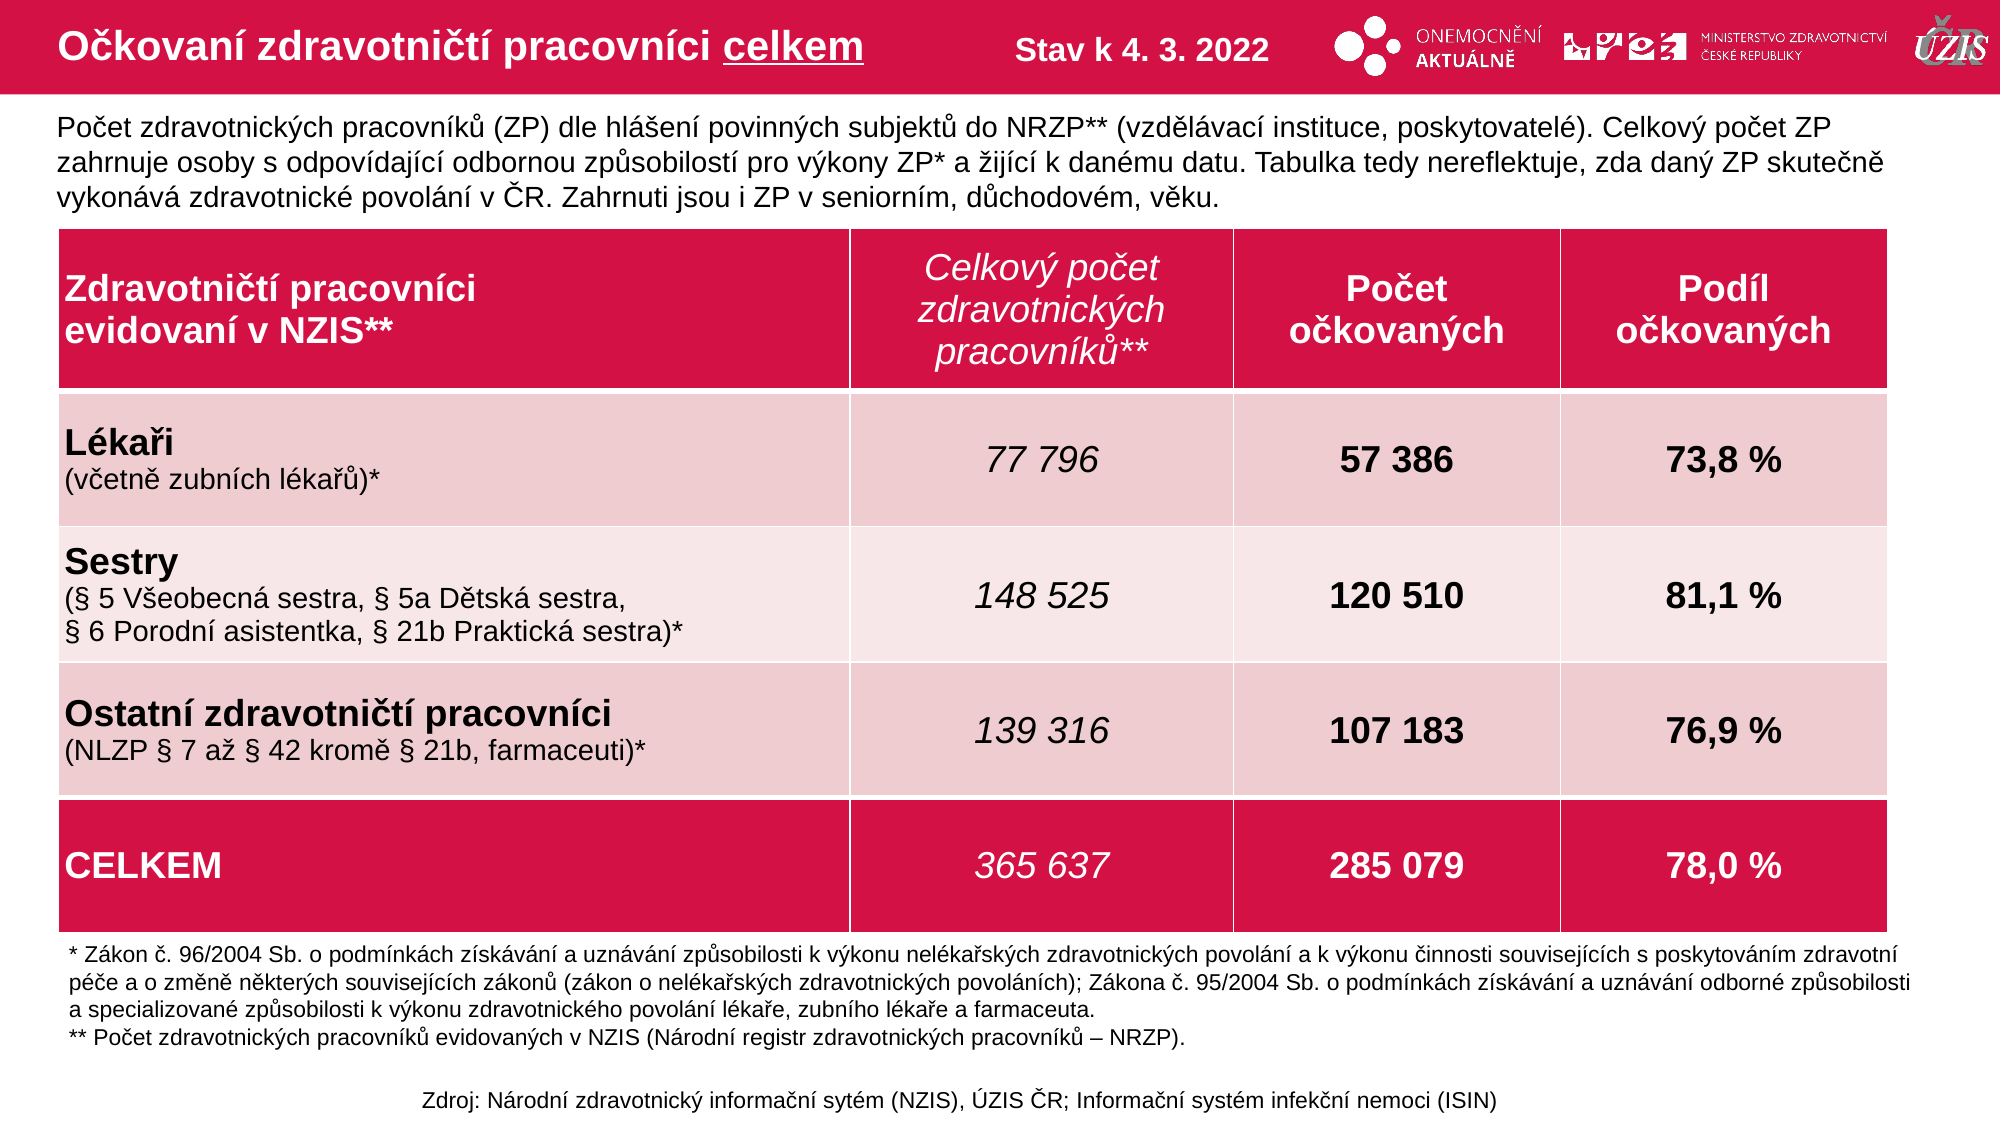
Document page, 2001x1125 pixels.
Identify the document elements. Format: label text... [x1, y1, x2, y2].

table_cell 77 796 [851, 394, 1233, 526]
table_cell CELKEM [59, 800, 849, 932]
table_header Počet očkovaných [1234, 229, 1560, 388]
table_cell Sestry (§ 5 Všeobecná sestra, § 5a Dětská sestra, § 6 Porodní asistentka, § 21b Praktická sestra)* [59, 527, 849, 661]
table_cell 285 079 [1234, 800, 1560, 932]
text_box Zdroj: Národní zdravotnický informační sytém (NZIS), ÚZIS ČR; Informační systém infekční nemoci (ISIN) [284, 1078, 1643, 1121]
picture [1915, 15, 1989, 66]
picture [1563, 31, 1888, 60]
table_cell 76,9 % [1561, 663, 1887, 795]
table_cell 81,1 % [1561, 527, 1887, 661]
table_cell 57 386 [1234, 394, 1560, 526]
text_box Stav k 4. 3. 2022 [999, 20, 1330, 76]
table_cell Ostatní zdravotničtí pracovníci (NLZP § 7 až § 42 kromě § 21b, farmaceuti)* [59, 663, 849, 795]
picture [1334, 16, 1542, 76]
table_cell 139 316 [851, 663, 1233, 795]
table_cell 148 525 [851, 527, 1233, 661]
table_cell 73,8 % [1561, 394, 1887, 526]
table_header Zdravotničtí pracovníci evidovaní v NZIS** [59, 229, 849, 388]
table_cell Lékaři (včetně zubních lékařů)* [59, 394, 849, 526]
table_cell 107 183 [1234, 663, 1560, 795]
table_cell 120 510 [1234, 527, 1560, 661]
text_box Počet zdravotnických pracovníků (ZP) dle hlášení povinných subjektů do NRZP** (vzdělávací instituce, poskytovatelé). Celkový počet ZP zahrnuje osoby s odpovídající odbornou způsobilostí pro výkony ZP* a žijící k danému datu. Tabulka tedy nereflektuje, zda daný ZP skutečně vykonává zdravotnické povolání v ČR. Zahrnuti jsou i ZP v seniorním, důchodovém, věku. [41, 101, 1961, 221]
title Očkovaní zdravotničtí pracovníci celkem [42, 0, 1262, 95]
table_cell 365 637 [851, 800, 1233, 932]
text_box * Zákon č. 96/2004 Sb. o podmínkách získávání a uznávání způsobilosti k výkonu nelékařských zdravotnických povolání a k výkonu činnosti souvisejících s poskytováním zdravotní péče a o změně některých souvisejících zákonů (zákon o nelékařských zdravotnických povoláních); Zákona č. 95/2004 Sb. o podmínkách získávání a uznávání odborné způsobilosti a specializované způsobilosti k výkonu zdravotnického povolání lékaře, zubního lékaře a farmaceuta. ** Počet zdravotnických pracovníků evidovaných v NZIS (Národní registr zdravotnických pracovníků – NRZP). [54, 932, 1934, 1058]
table_cell 78,0 % [1561, 800, 1887, 932]
table_header Celkový počet zdravotnických pracovníků** [851, 229, 1233, 388]
table_header Podíl očkovaných [1561, 229, 1887, 388]
